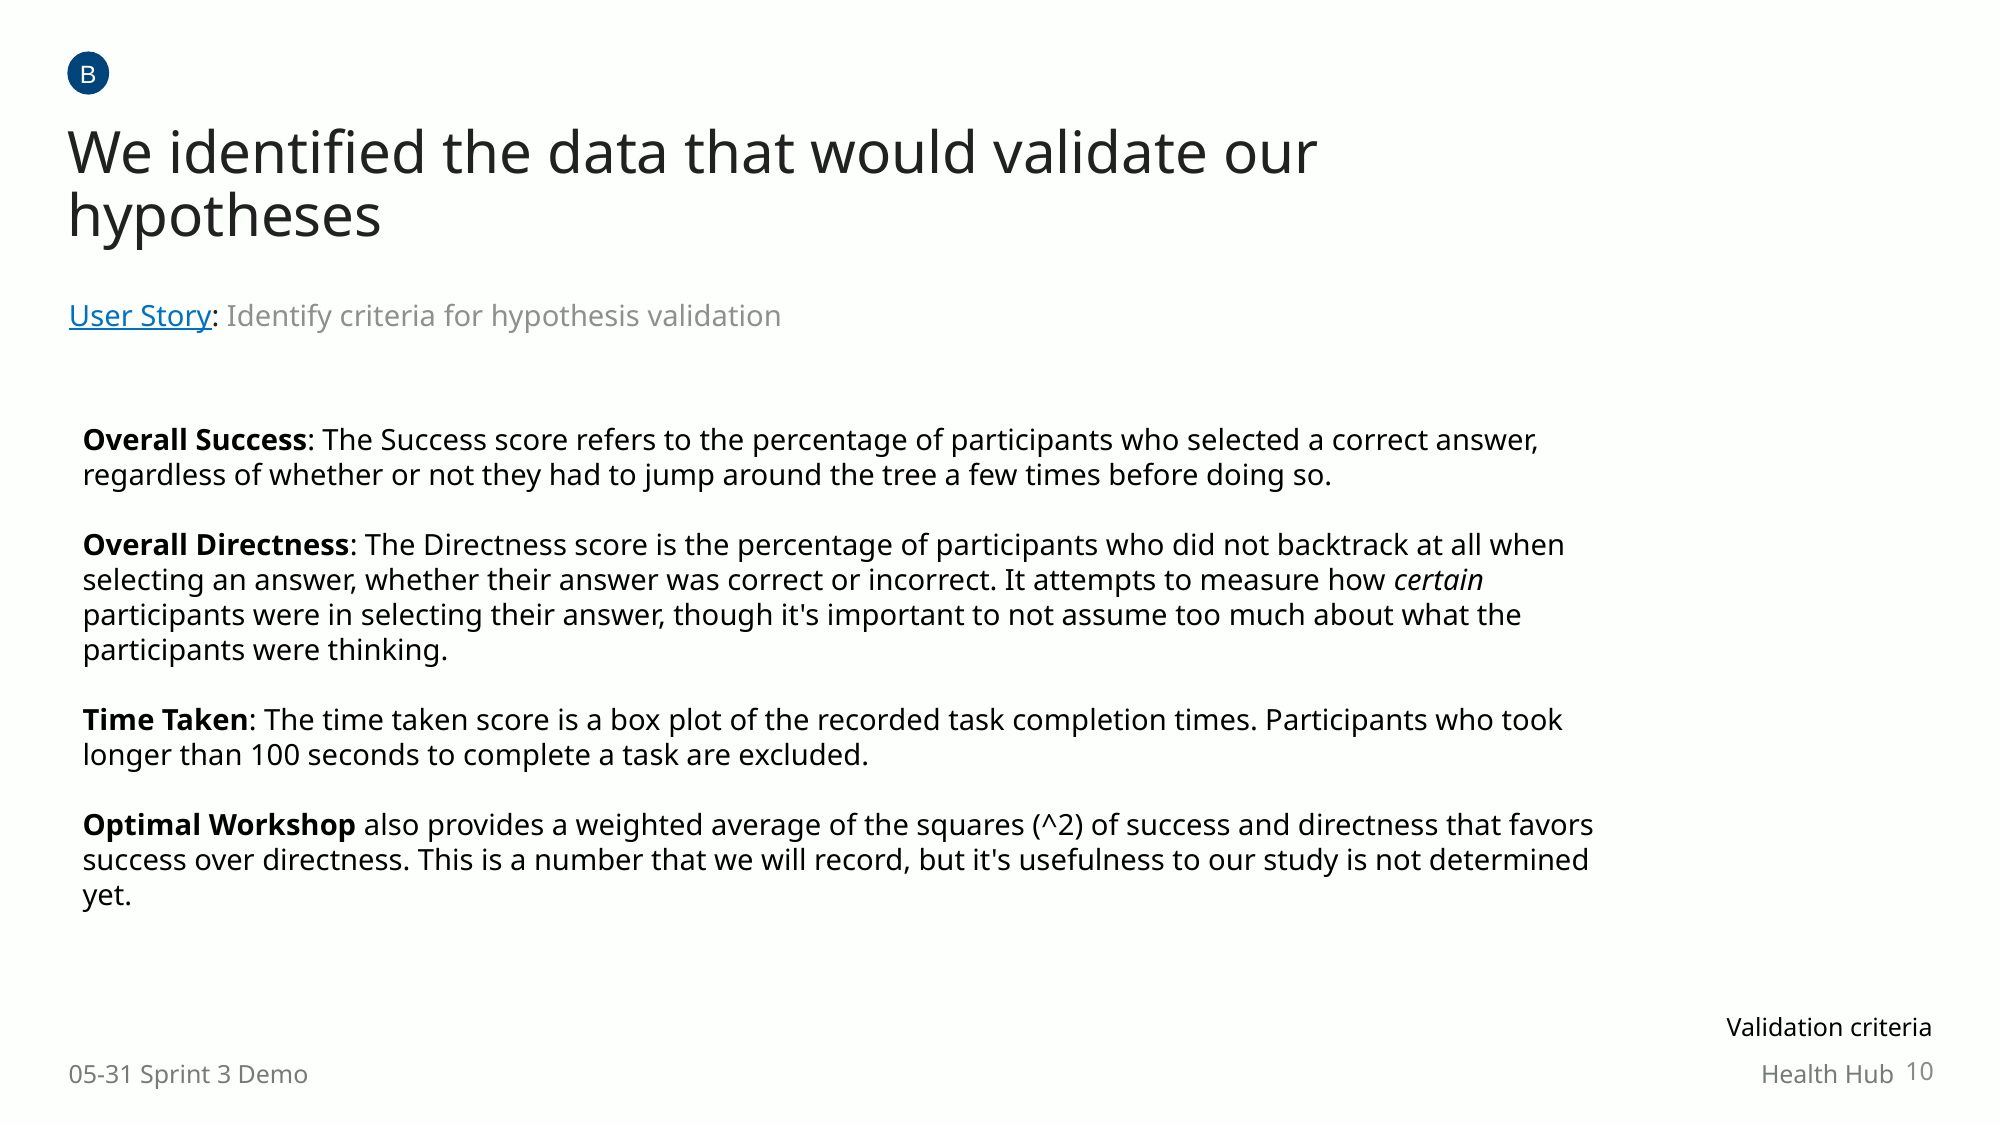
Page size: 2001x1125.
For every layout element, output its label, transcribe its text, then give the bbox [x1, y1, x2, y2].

text_box Overall Success: The Success score refers to the percentage of participants who selected a correct answer, regardless of whether or not they had to jump around the tree a few times before doing so. Overall Directness: The Directness score is the percentage of participants who did not backtrack at all when selecting an answer, whether their answer was correct or incorrect. It attempts to measure how certain participants were in selecting their answer, though it's important to not assume too much about what the participants were thinking. Time Taken: The time taken score is a box plot of the recorded task completion times. Participants who took longer than 100 seconds to complete a task are excluded. Optimal Workshop also provides a weighted average of the squares (^2) of success and directness that favors success over directness. This is a number that we will record, but it's usefulness to our study is not determined yet. [67, 413, 1637, 954]
text_box User Story: Identify criteria for hypothesis validation [68, 291, 803, 337]
text_box ‹#› [1882, 1042, 1949, 1103]
text_box Health Hub [1740, 1051, 1910, 1097]
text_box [66, 50, 226, 112]
text_box Validation criteria [1497, 1004, 1948, 1050]
text_box 05-31 Sprint 3 Demo [68, 1051, 516, 1097]
text_box We identified the data that would validate our hypotheses [67, 123, 1372, 203]
